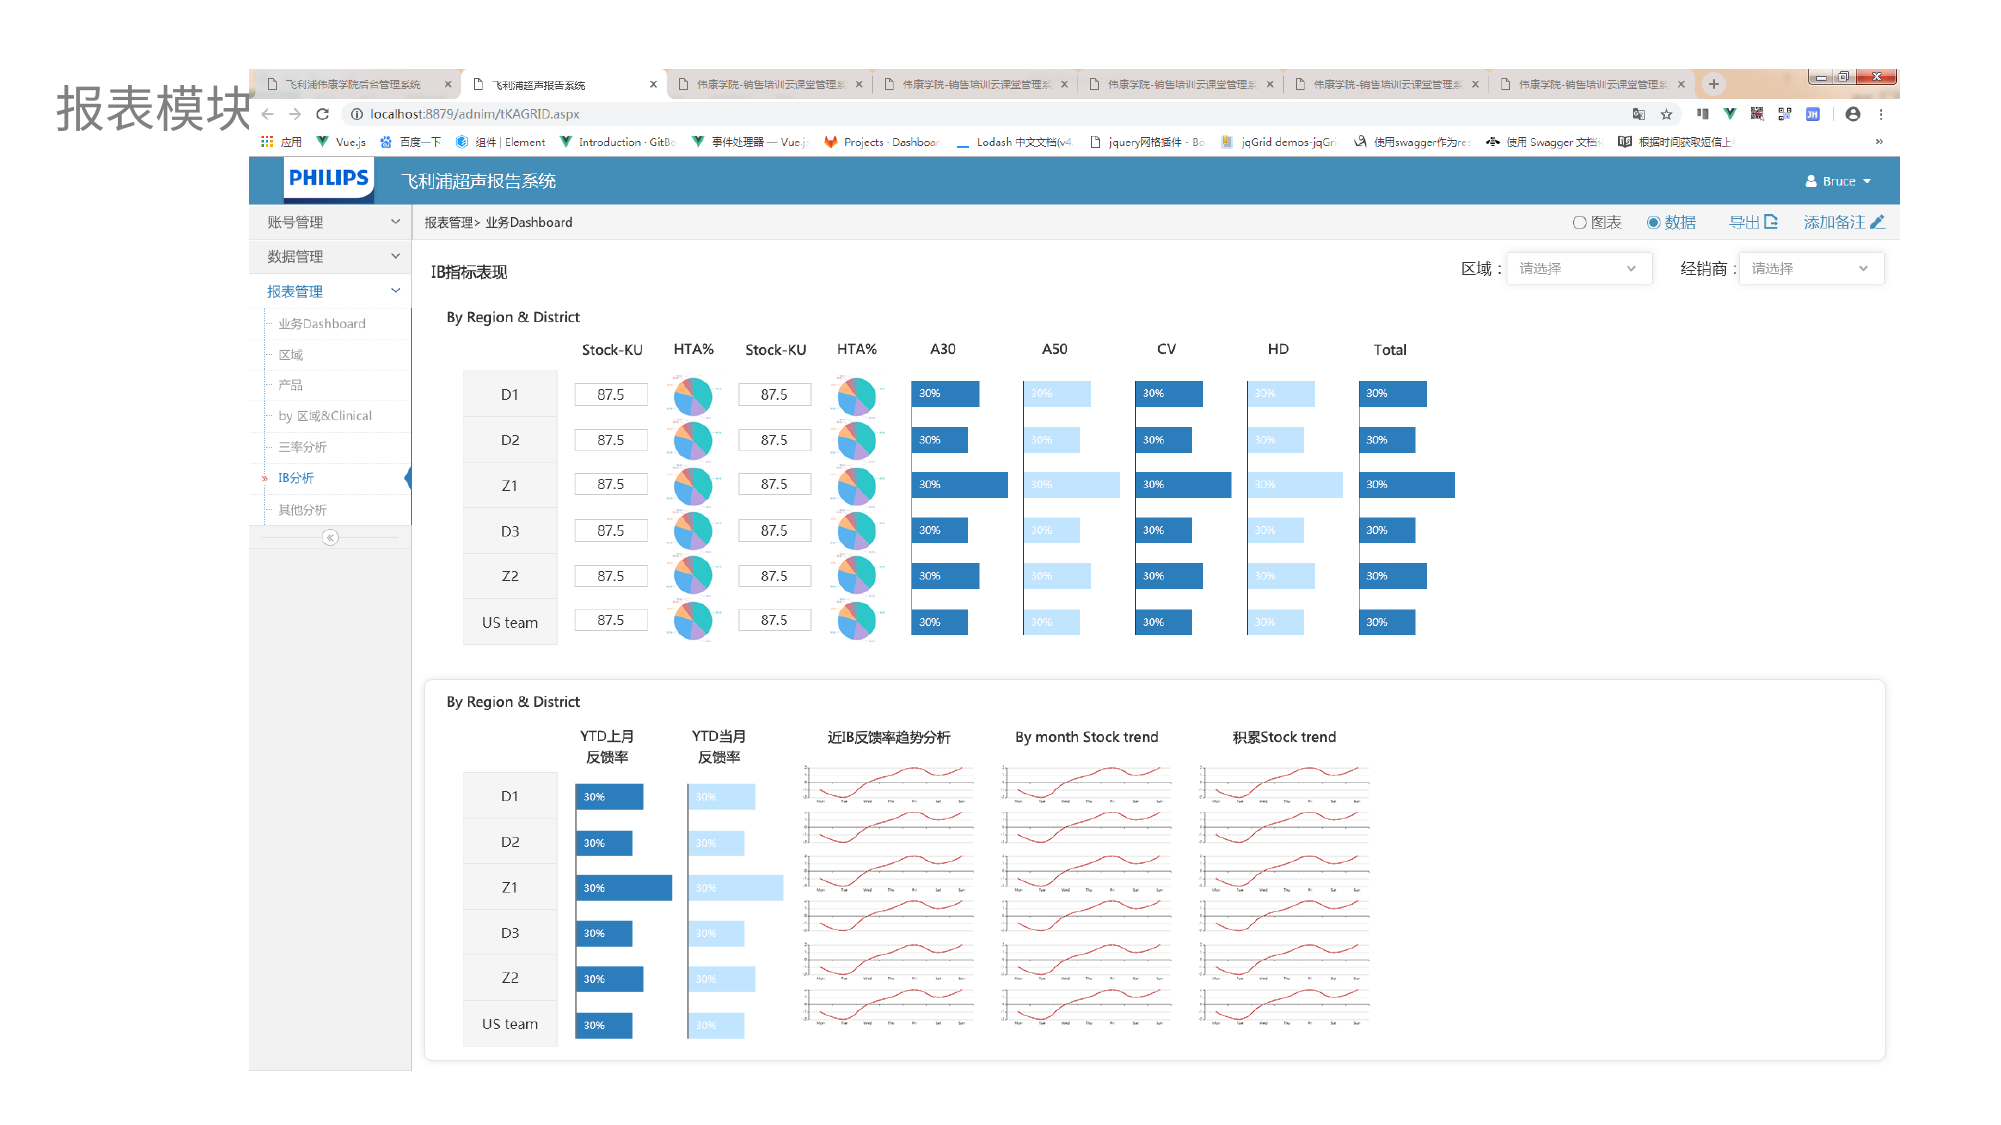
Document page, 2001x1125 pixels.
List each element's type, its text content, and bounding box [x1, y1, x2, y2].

text_box 报表模块 [40, 69, 249, 145]
picture [249, 69, 1900, 1072]
